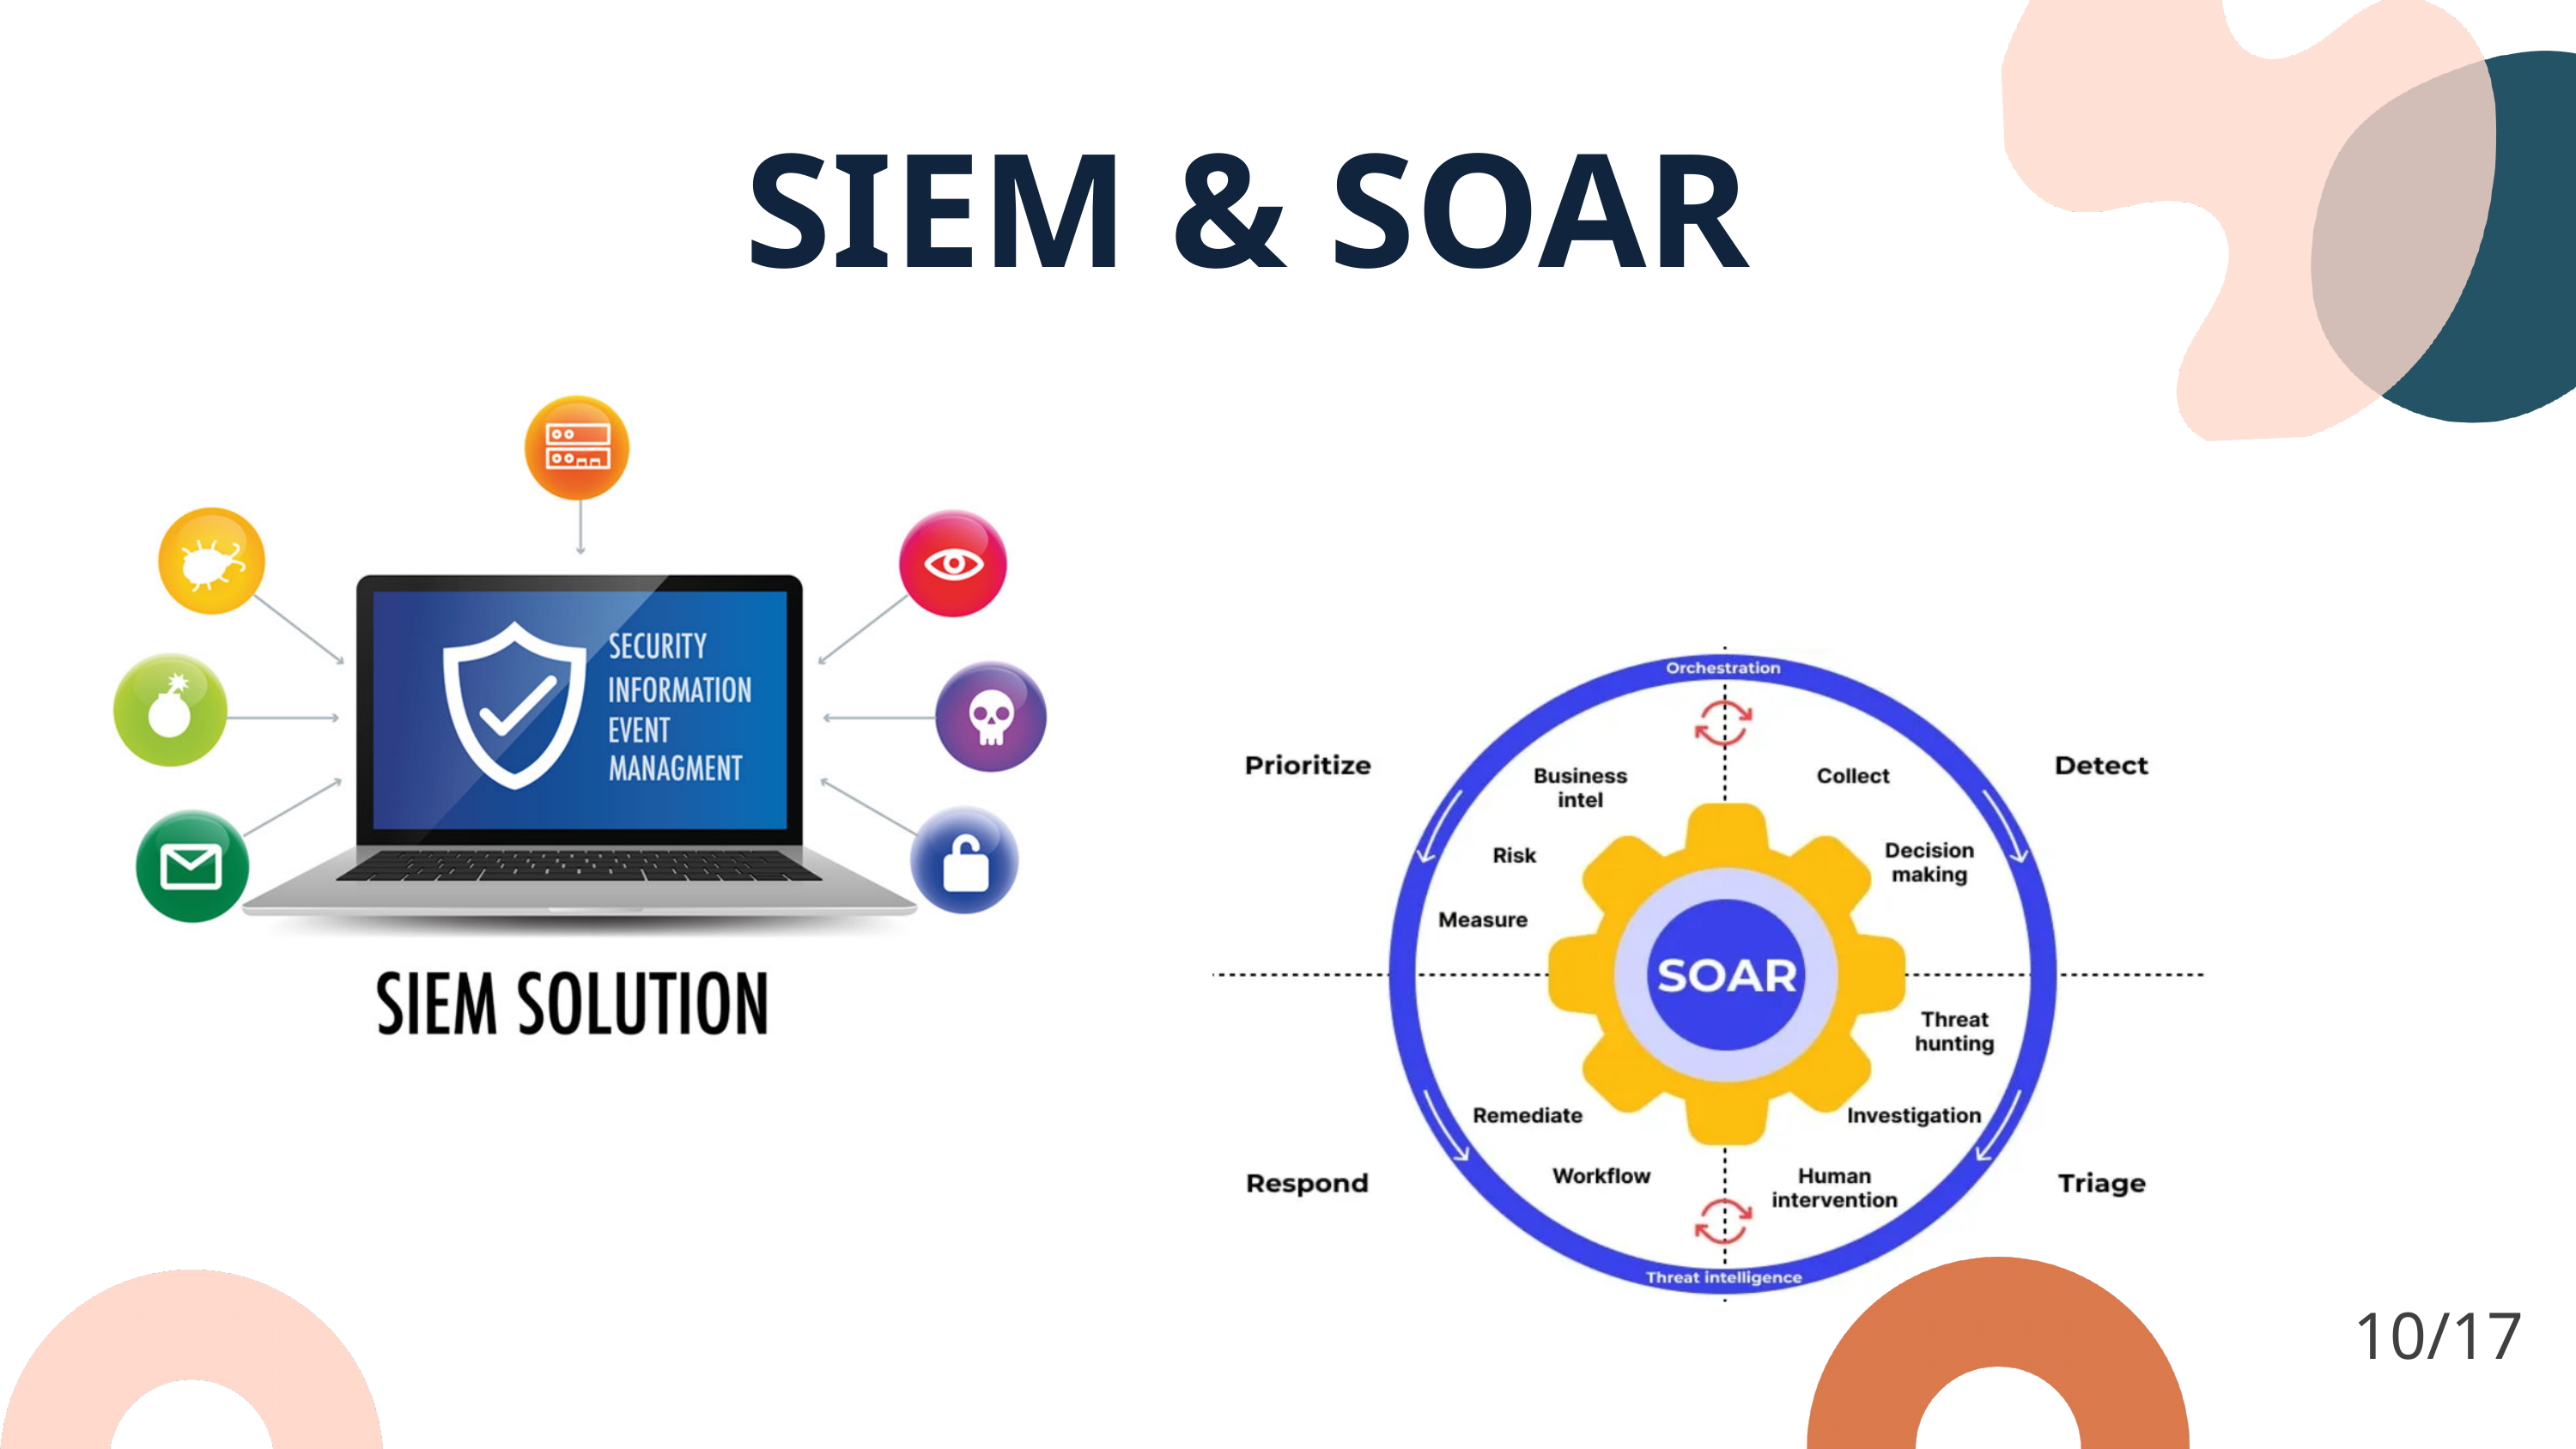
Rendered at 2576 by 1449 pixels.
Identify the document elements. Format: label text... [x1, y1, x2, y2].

picture [42, 384, 1127, 1065]
picture [1212, 623, 2207, 1353]
text_box 10/17 [2301, 1234, 2576, 1432]
text_box [1807, 1360, 2190, 1449]
text_box [0, 1270, 383, 1449]
text_box [1998, 0, 2576, 450]
text_box SIEM & SOAR [452, 164, 2011, 299]
